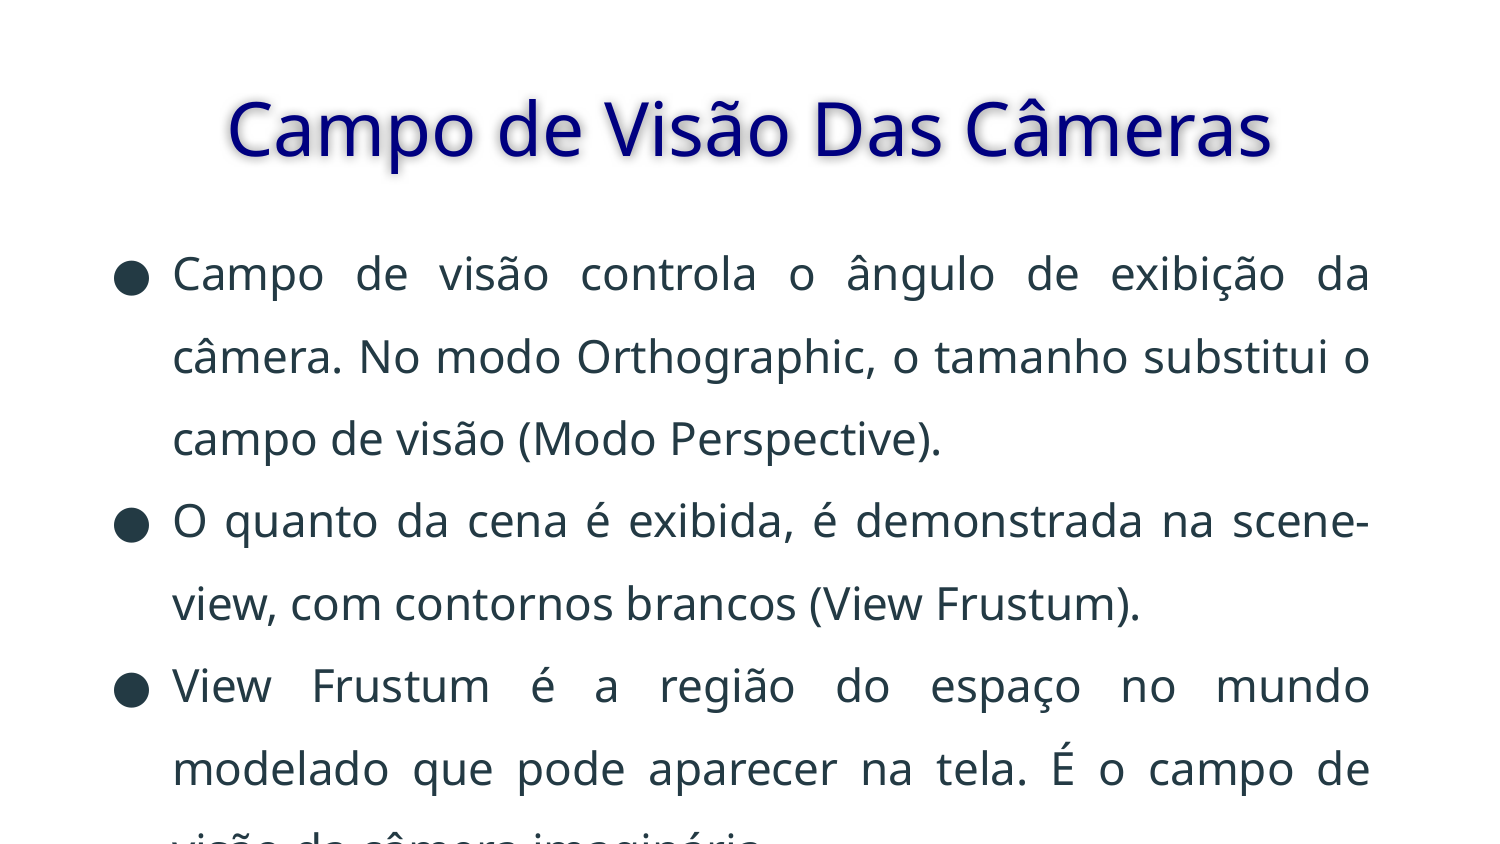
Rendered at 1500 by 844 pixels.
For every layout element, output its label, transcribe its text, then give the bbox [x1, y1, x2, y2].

title Campo de Visão Das Câmeras [41, 51, 1459, 203]
list Campo de visão controla o ângulo de exibição da câmera. No modo Orthographic, o tamanho substitui o campo de visão (Modo Perspective). O quanto da cena é exibida, é demonstrada na scene-view, com contornos brancos (View Frustum). View Frustum é a região do espaço no mundo modelado que pode aparecer na tela. É o campo de visão da câmera imaginária. [82, 212, 1387, 823]
